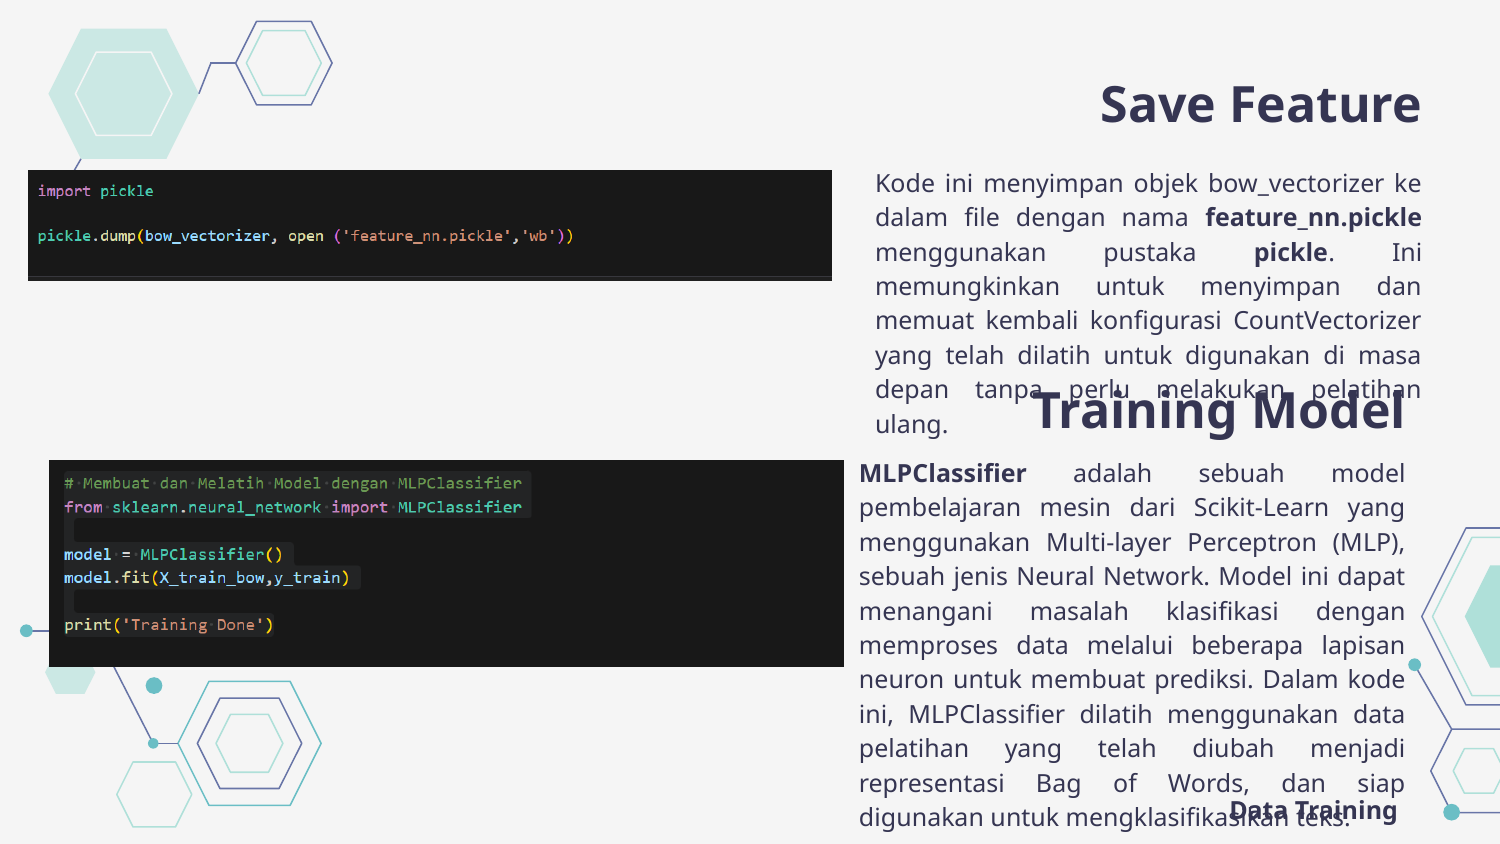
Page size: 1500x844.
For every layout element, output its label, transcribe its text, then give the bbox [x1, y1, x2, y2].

text_box Training Model [843, 354, 1422, 452]
text_box MLPClassifier adalah sebuah model pembelajaran mesin dari Scikit-Learn yang menggunakan Multi-layer Perceptron (MLP), sebuah jenis Neural Network. Model ini dapat menangani masalah klasifikasi dengan memproses data melalui beberapa lapisan neuron untuk membuat prediksi. Dalam kode ini, MLPClassifier dilatih menggunakan data pelatihan yang telah diubah menjadi representasi Bag of Words, dan siap digunakan untuk mengklasifikasikan teks. [843, 452, 1422, 712]
picture [48, 460, 845, 667]
picture [28, 170, 832, 281]
text_box Data Training [1214, 780, 1483, 829]
subtitle Kode ini menyimpan objek bow_vectorizer ke dalam file dengan nama feature_nn.pickle menggunakan pustaka pickle. Ini memungkinkan untuk menyimpan dan memuat kembali konfigurasi CountVectorizer yang telah dilatih untuk digunakan di masa depan tanpa perlu melakukan pelatihan ulang. [860, 147, 1438, 421]
title Save Feature [860, 48, 1438, 147]
